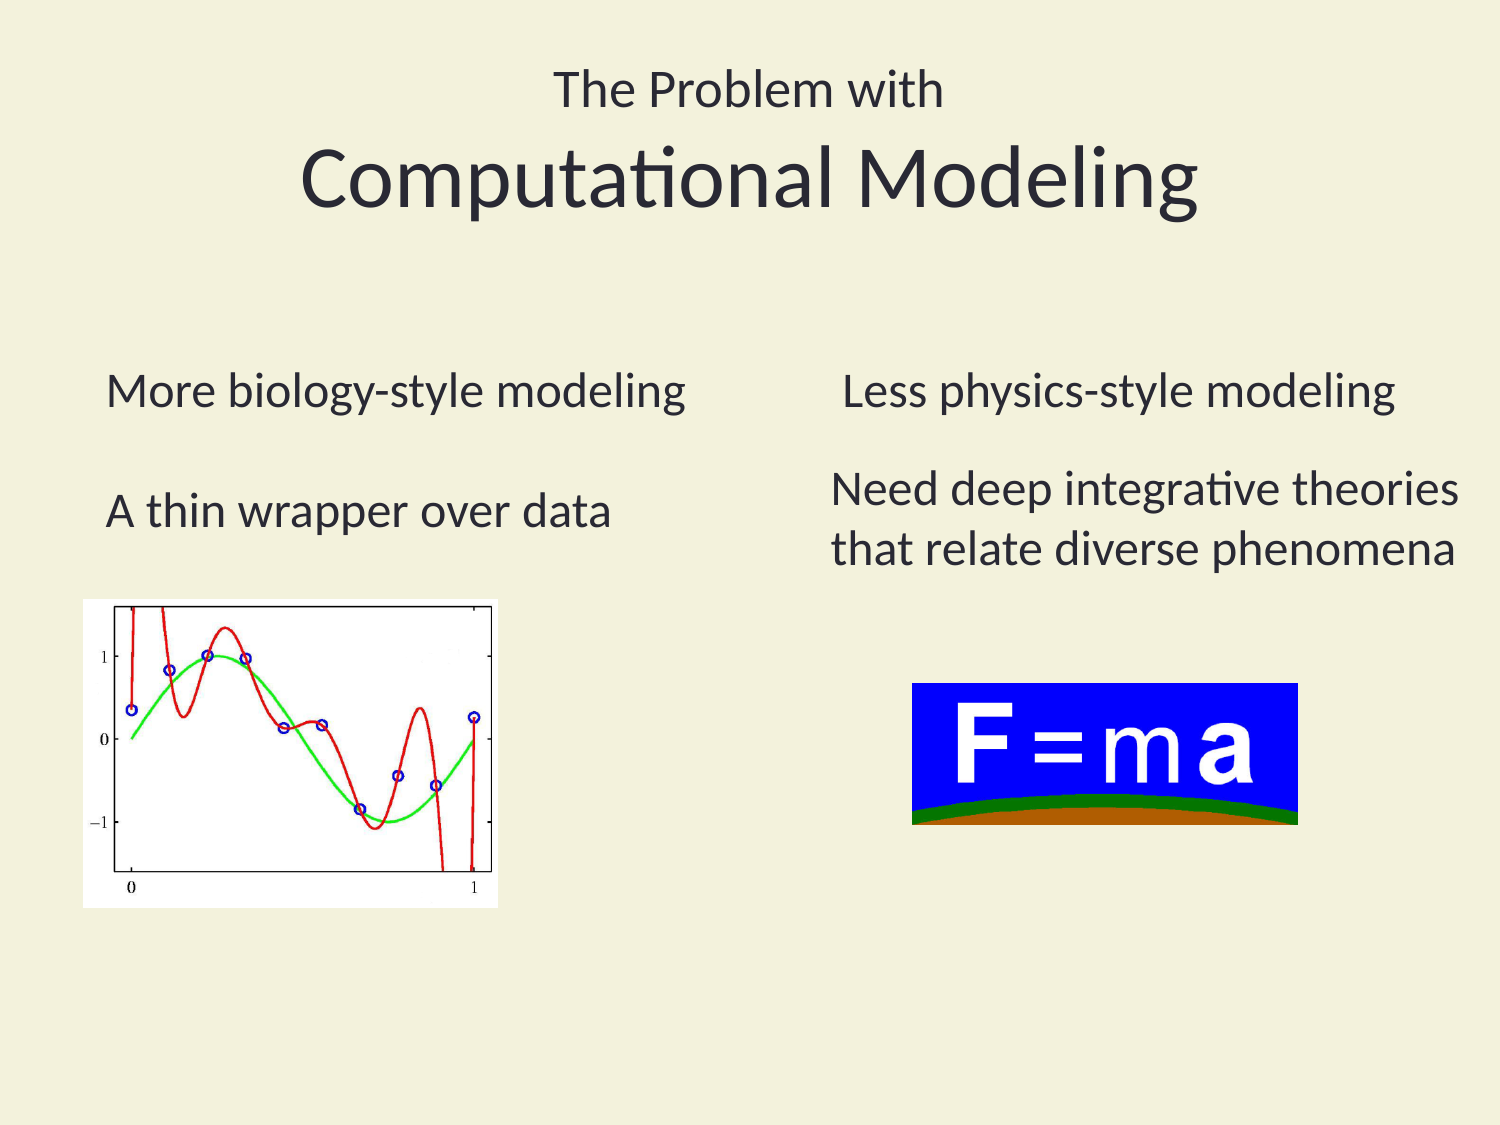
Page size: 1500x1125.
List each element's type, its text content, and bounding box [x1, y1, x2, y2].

text_box Need deep integrative theories that relate diverse phenomena [815, 448, 1475, 584]
text_box [25, 0, 1137, 212]
text_box More biology-style modeling A thin wrapper over data [90, 349, 702, 545]
title The Problem with Computational Modeling [75, 45, 1425, 233]
text_box Less physics-style modeling [827, 349, 1412, 425]
picture [912, 683, 1298, 825]
picture [83, 599, 499, 908]
